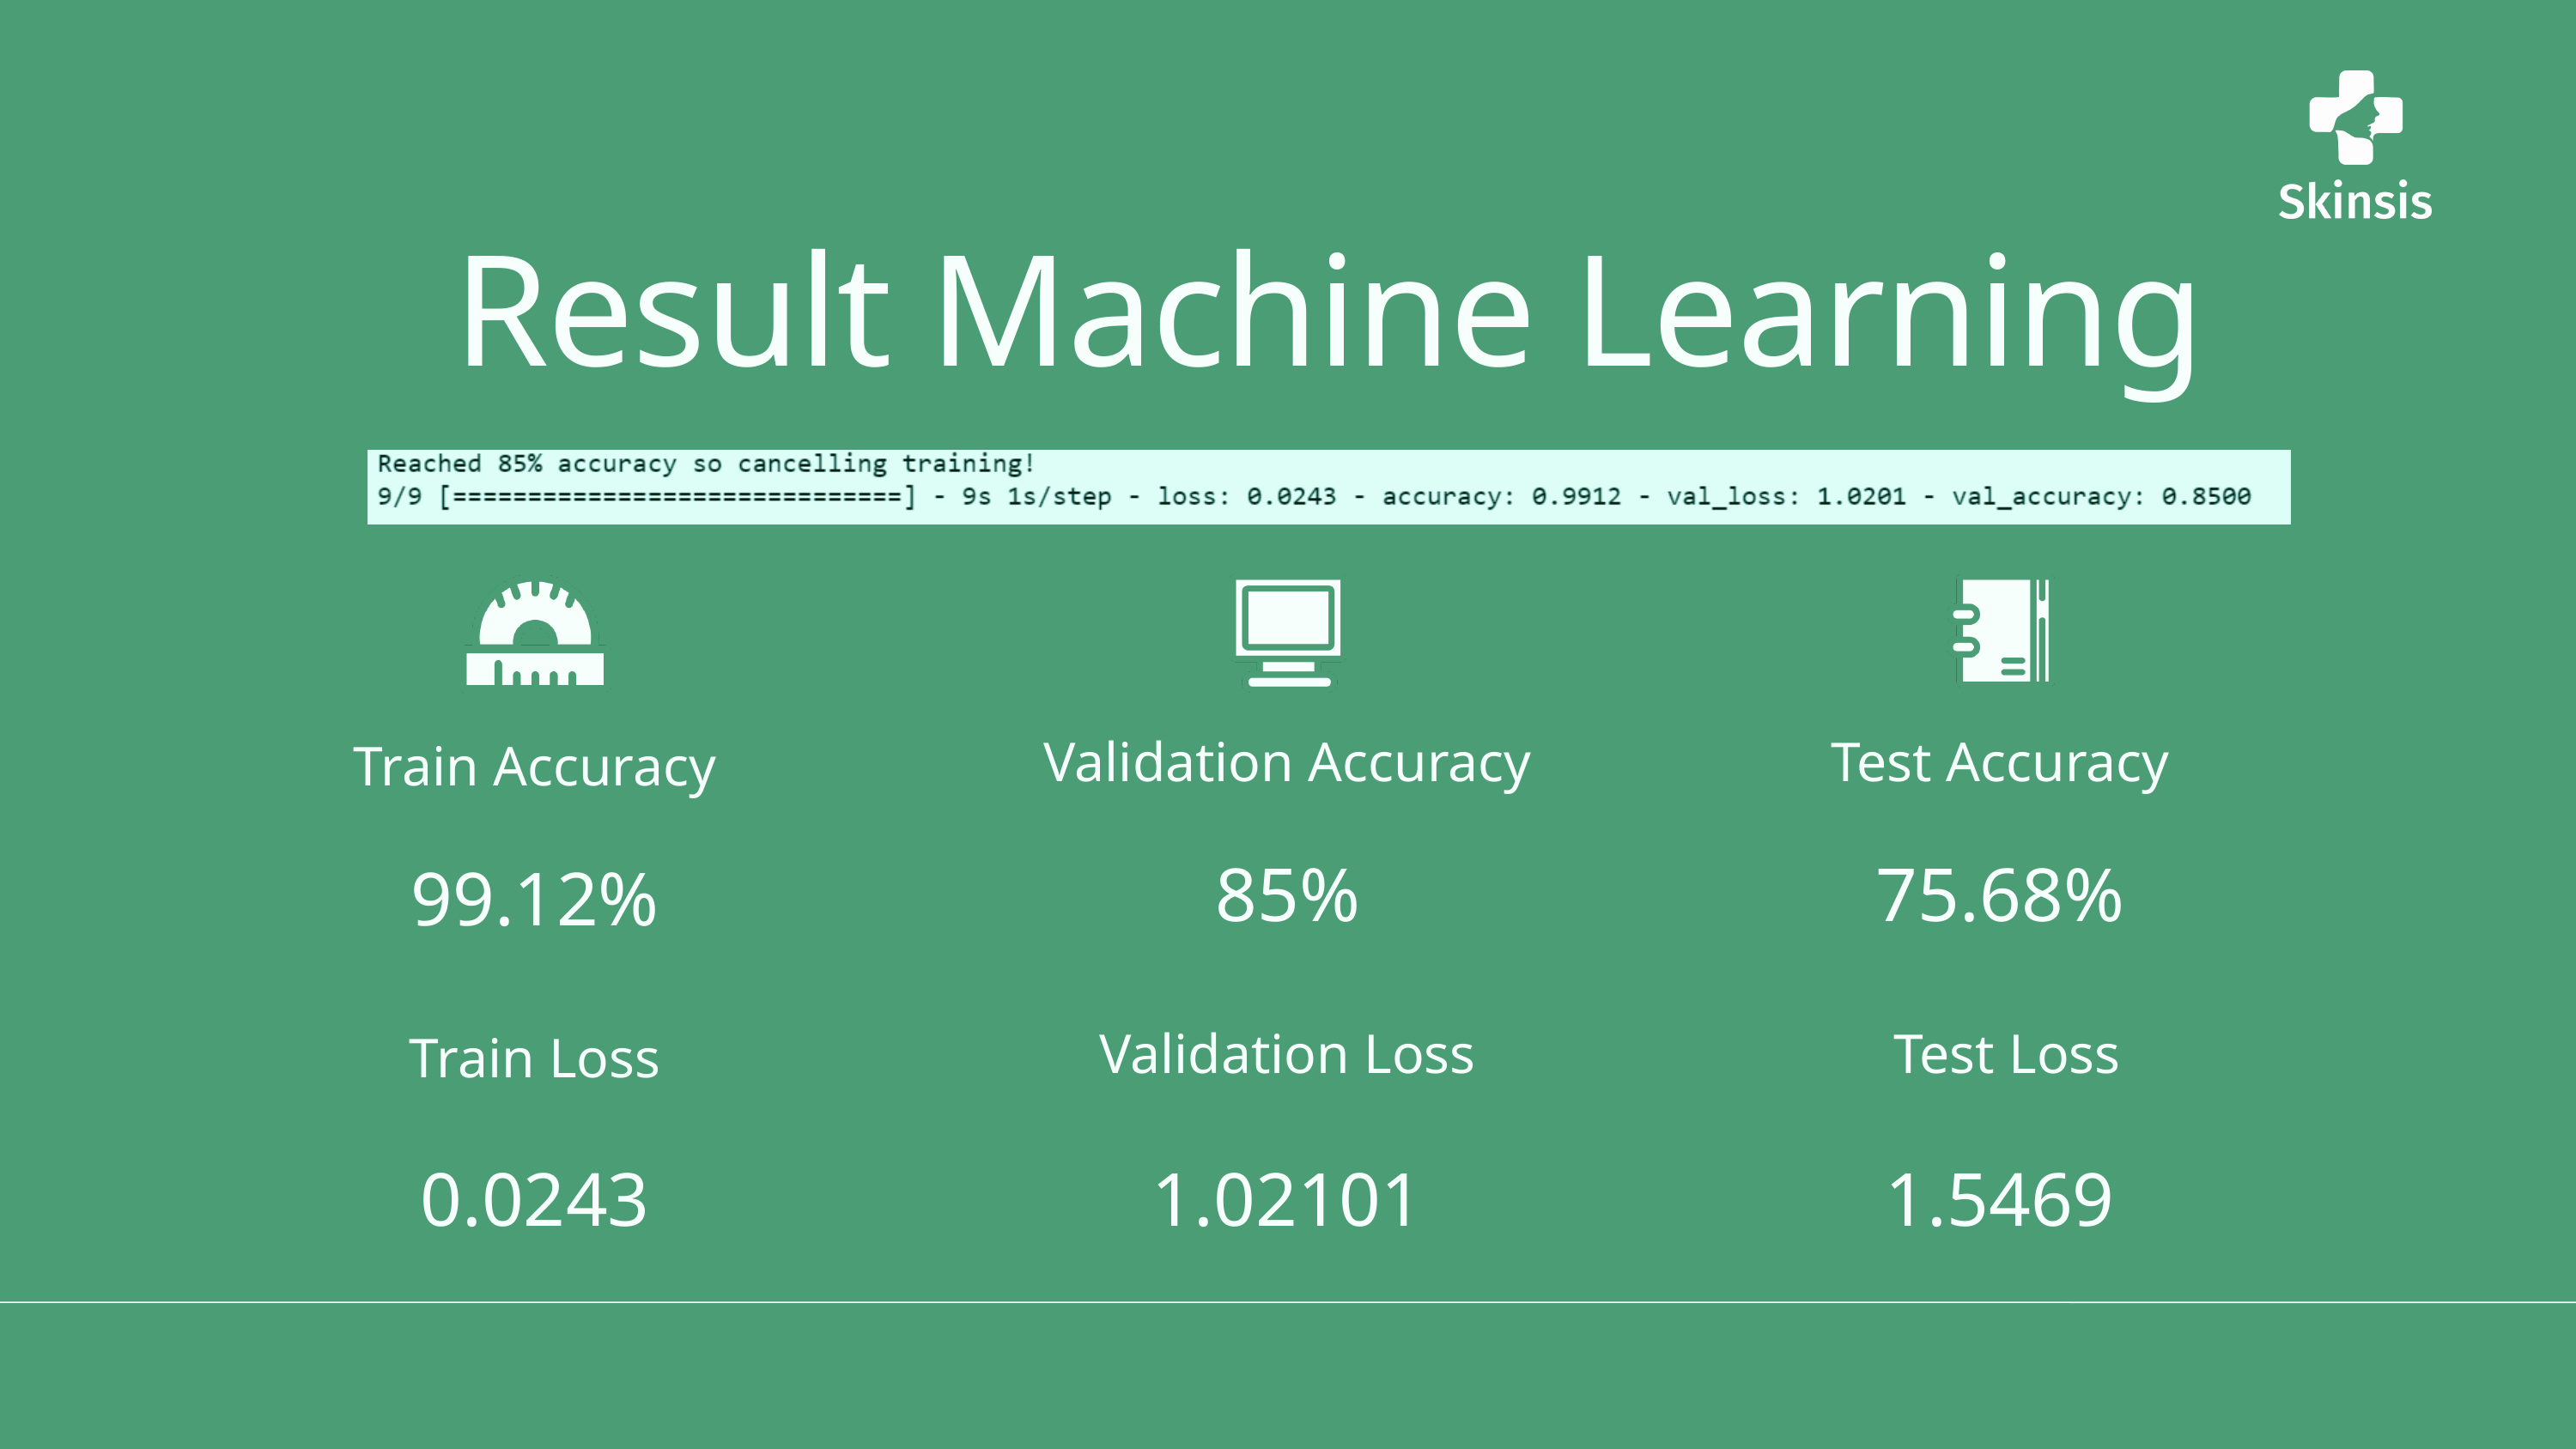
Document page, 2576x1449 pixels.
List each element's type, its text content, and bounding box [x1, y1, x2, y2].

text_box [283, 728, 788, 935]
picture [459, 573, 612, 693]
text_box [1787, 724, 2214, 931]
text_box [1821, 1015, 2179, 1235]
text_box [1035, 1015, 1541, 1235]
picture [1946, 573, 2055, 688]
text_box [368, 1019, 703, 1235]
picture [368, 450, 2291, 524]
picture [1230, 573, 1346, 693]
picture [2278, 70, 2432, 219]
text_box Result Machine Learning [173, 227, 2485, 397]
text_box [1000, 724, 1576, 931]
